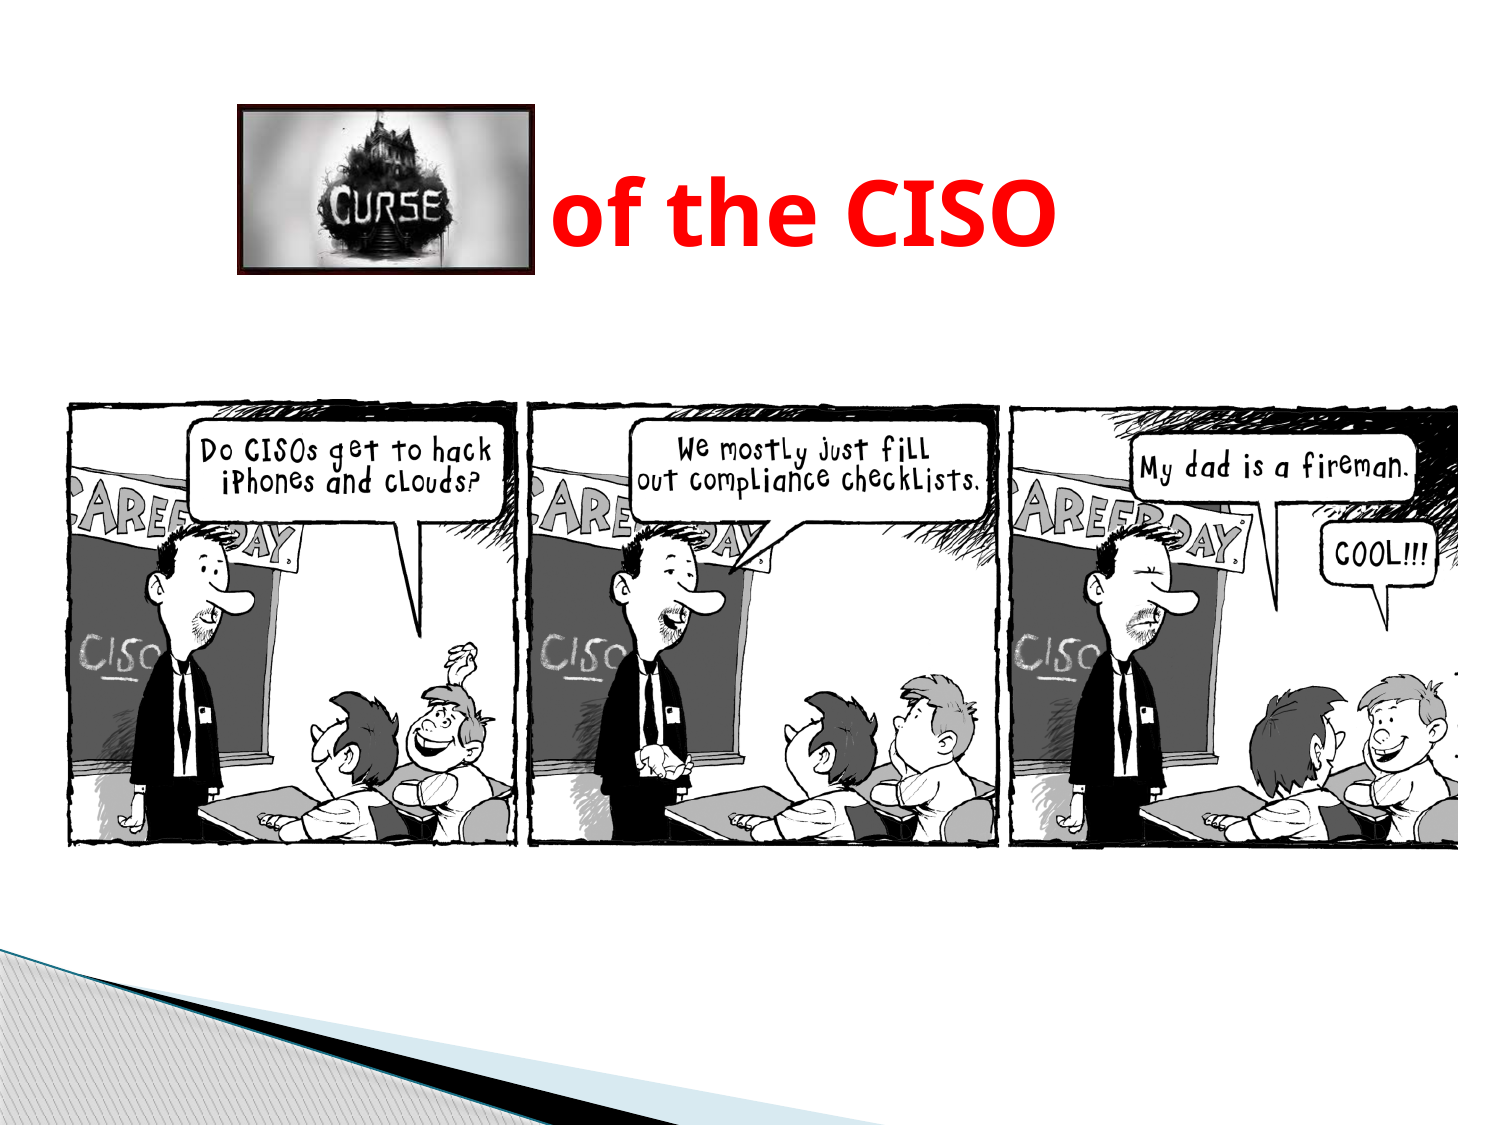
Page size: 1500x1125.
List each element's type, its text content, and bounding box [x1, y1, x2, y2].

picture [62, 399, 1458, 851]
title of the CISO [540, 144, 1113, 275]
picture [237, 104, 535, 275]
